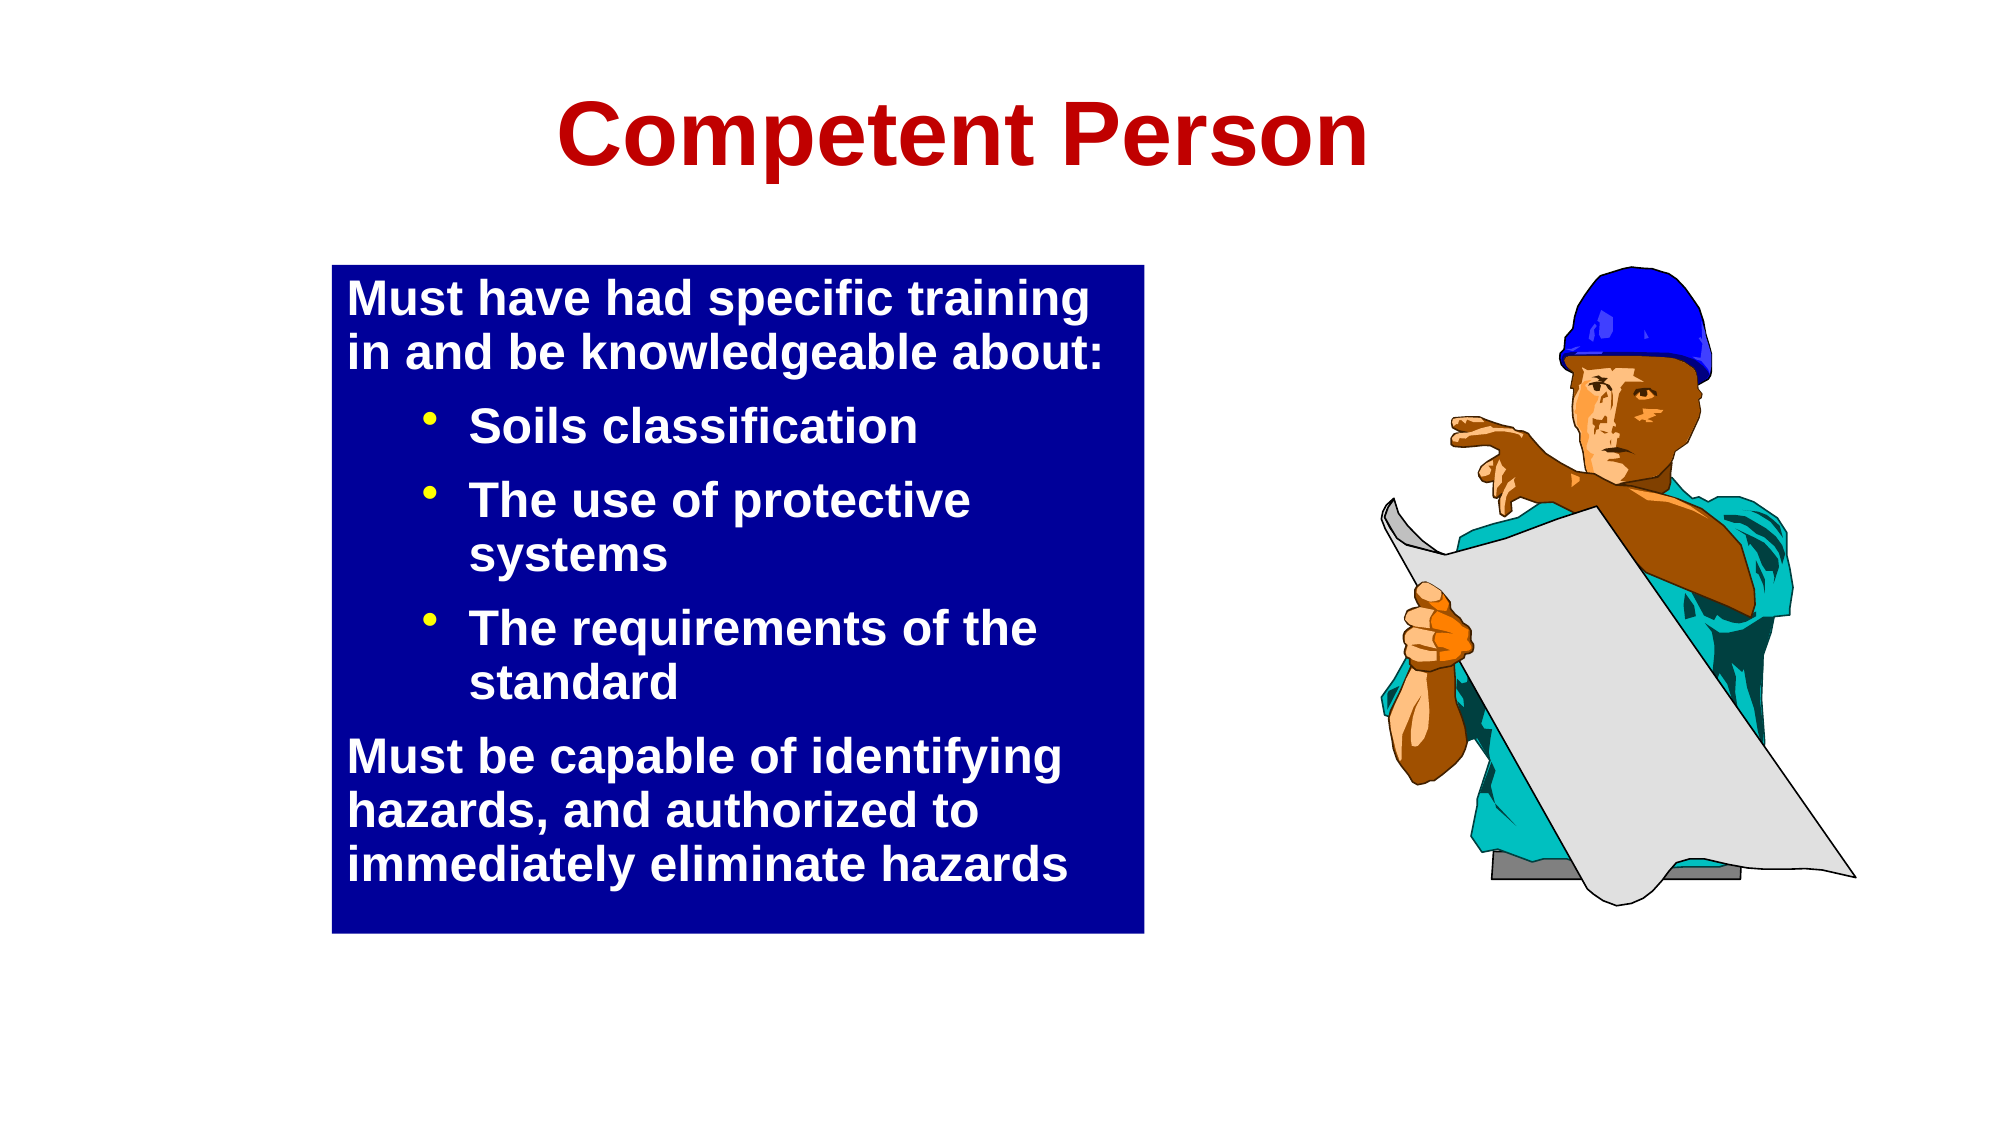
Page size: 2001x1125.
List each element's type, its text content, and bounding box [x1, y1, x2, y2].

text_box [1379, 264, 1867, 917]
text_box Must have had specific training in and be knowledgeable about: Soils classification The use of protective systems The requirements of the standard Must be capable of identifying hazards, and authorized to immediately eliminate hazards [331, 264, 1145, 934]
text_box Competent Person [326, 103, 1602, 192]
